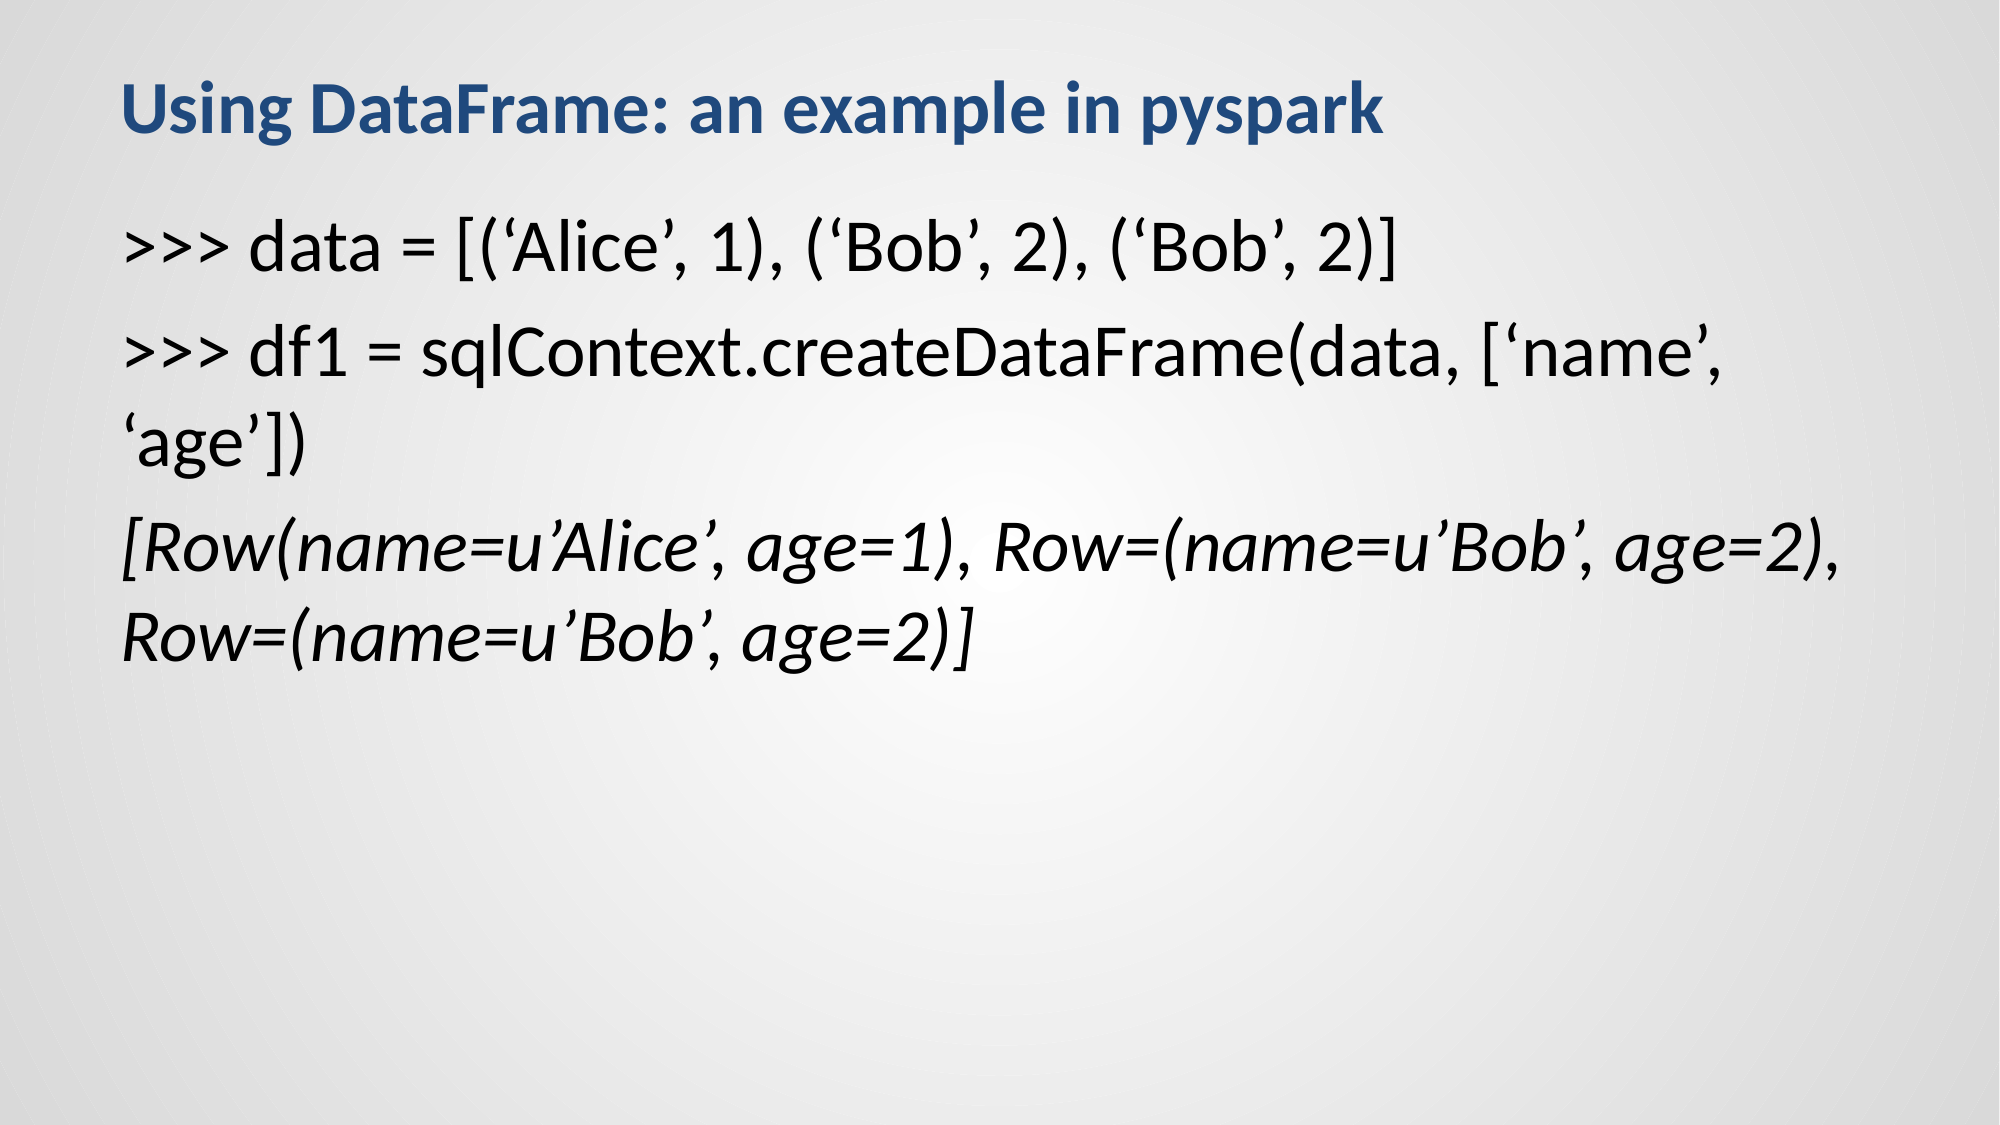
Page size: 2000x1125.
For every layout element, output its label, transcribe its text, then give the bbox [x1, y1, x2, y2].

list >>> data = [(‘Alice’, 1), (‘Bob’, 2), (‘Bob’, 2)] >>> df1 = sqlContext.createDataFrame(data, [‘name’, ‘age’]) [Row(name=u’Alice’, age=1), Row=(name=u’Bob’, age=2), Row=(name=u’Bob’, age=2)] [99, 186, 1900, 1005]
title Using DataFrame: an example in pyspark [99, 45, 1900, 162]
